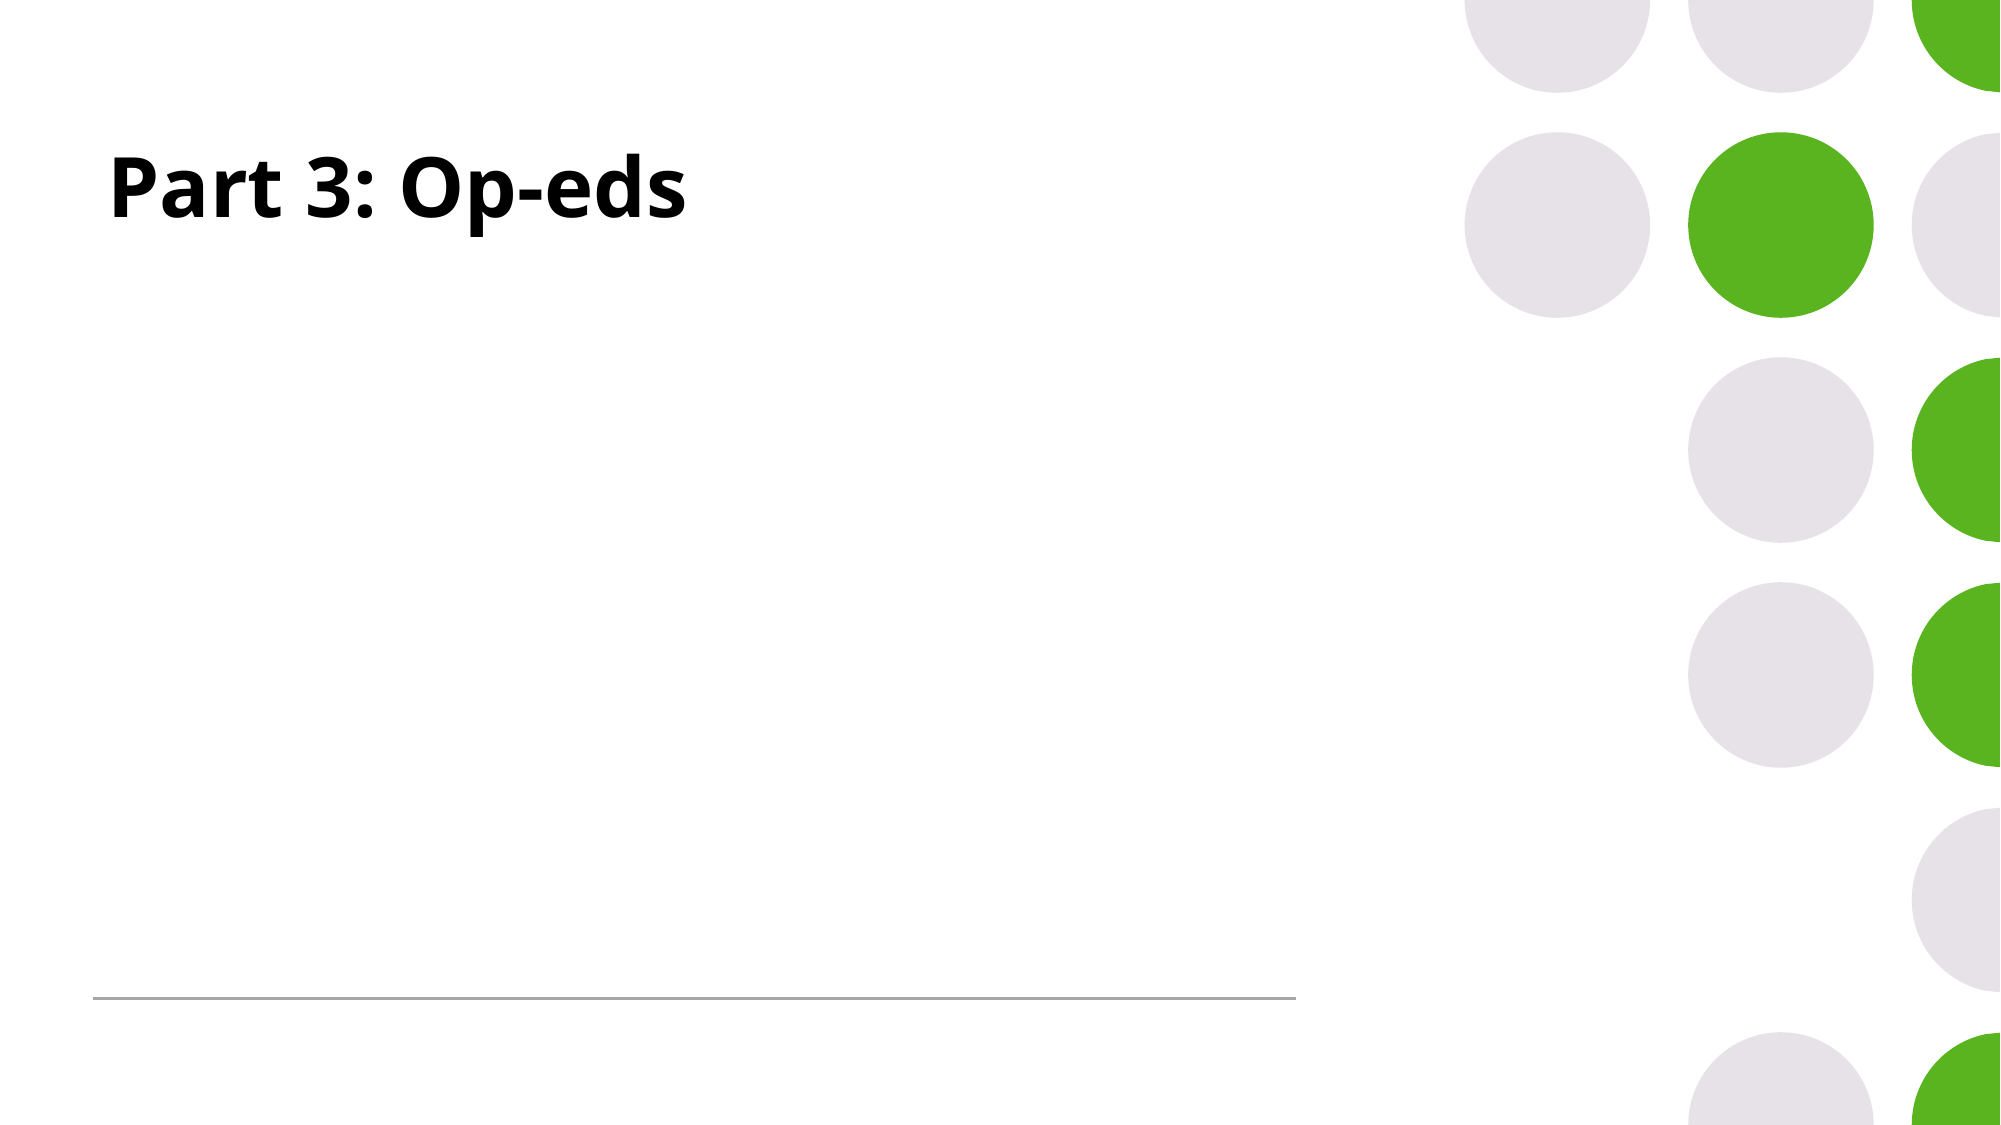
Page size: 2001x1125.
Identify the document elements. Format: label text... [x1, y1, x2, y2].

title Part 3: Op-eds [92, 126, 1297, 335]
